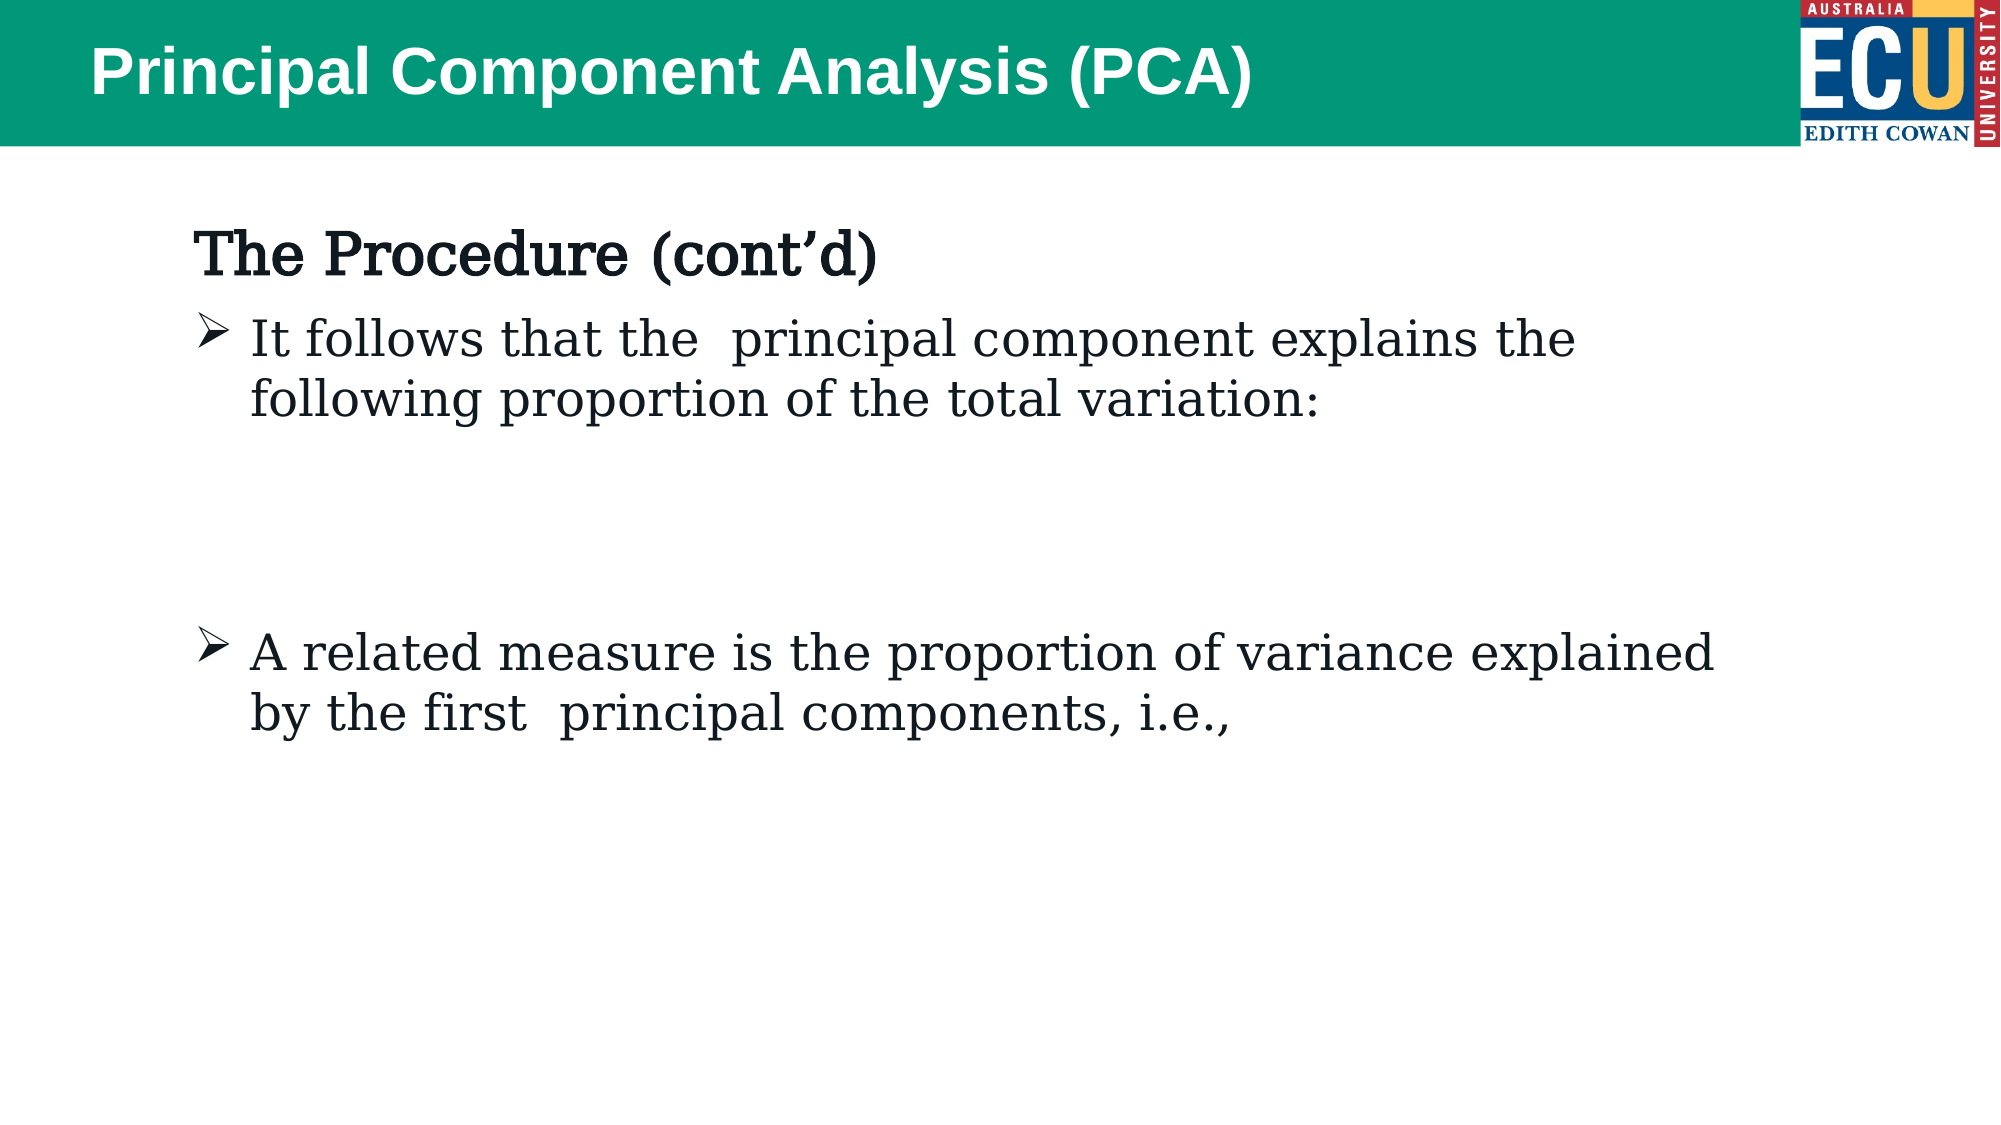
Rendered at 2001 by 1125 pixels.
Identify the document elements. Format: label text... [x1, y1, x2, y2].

picture [1801, 0, 2000, 147]
title Principal Component Analysis (PCA) [75, 0, 1801, 147]
